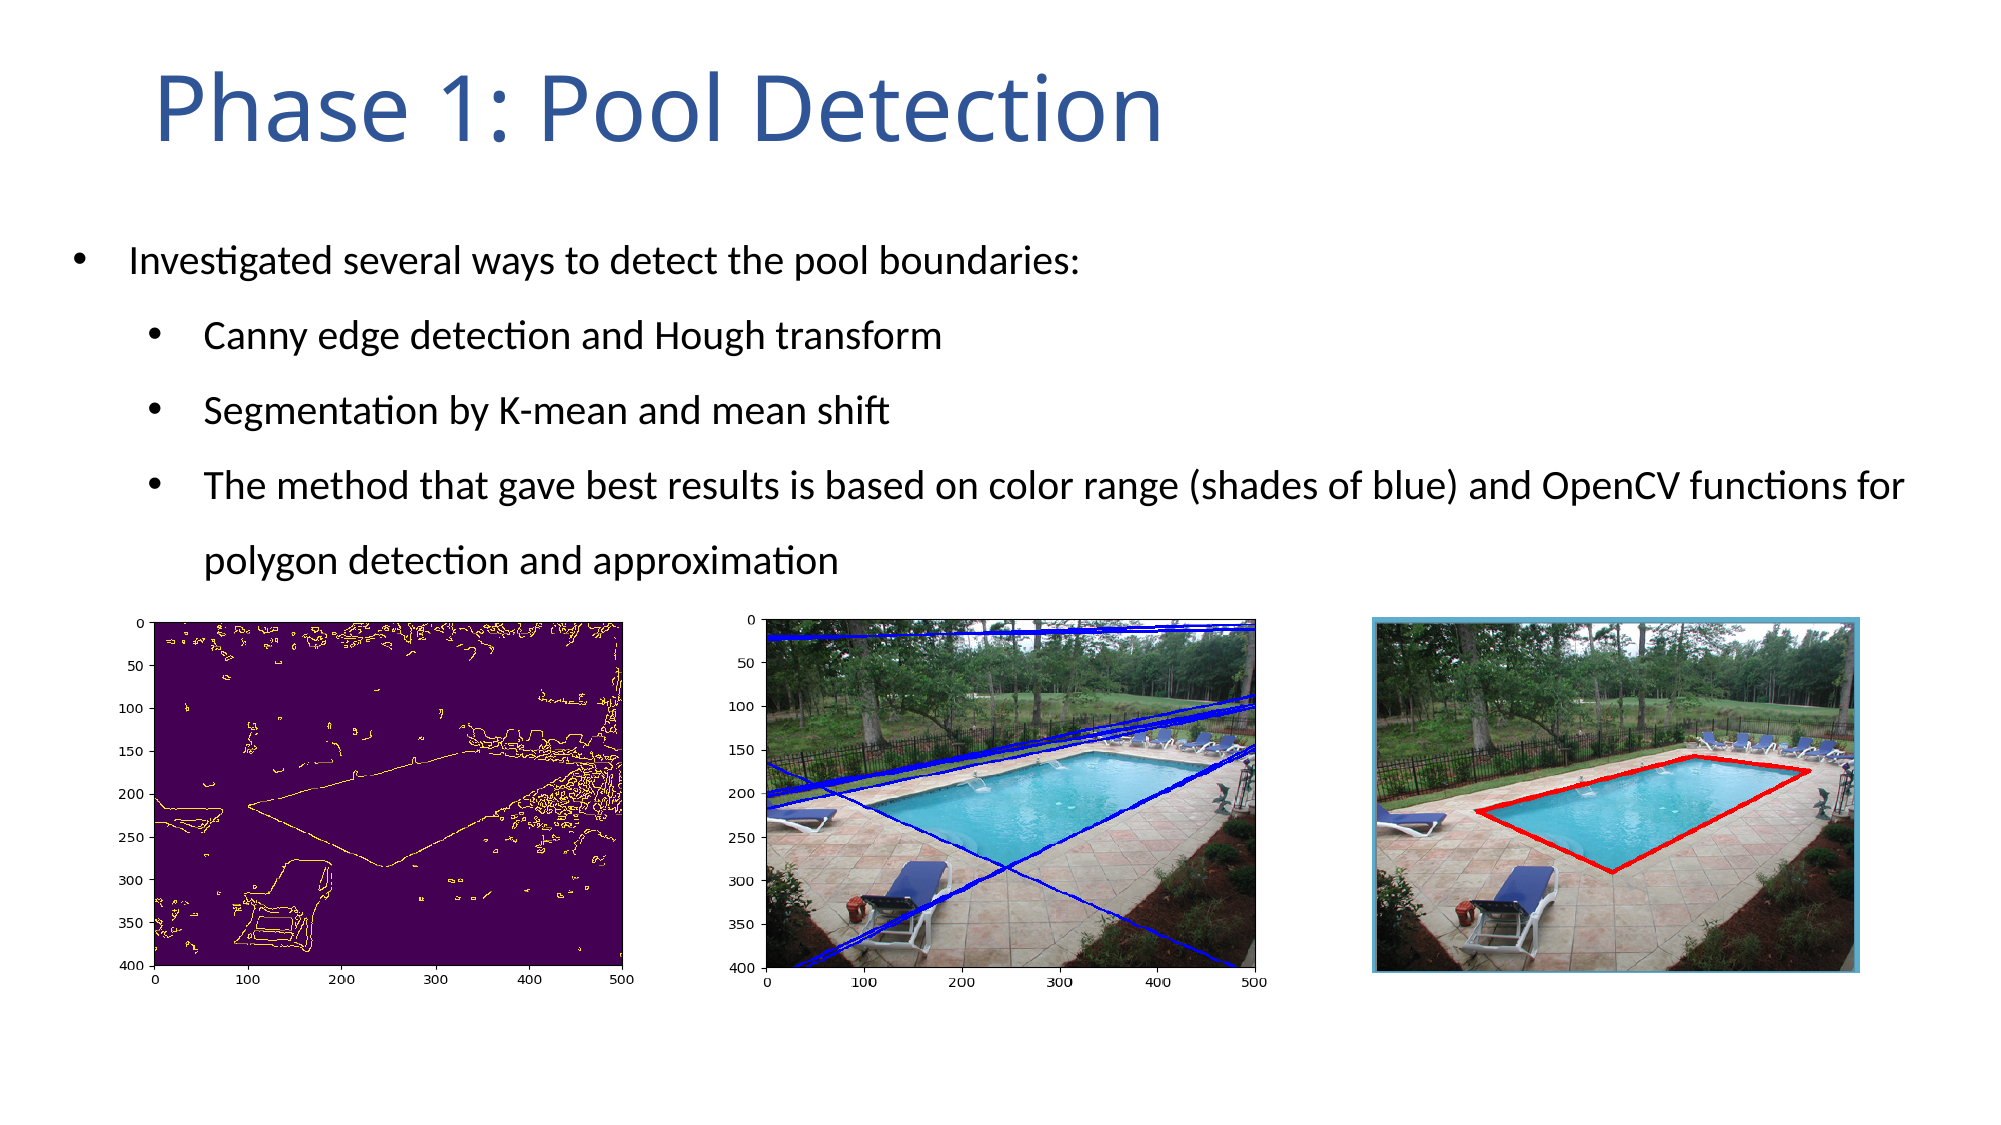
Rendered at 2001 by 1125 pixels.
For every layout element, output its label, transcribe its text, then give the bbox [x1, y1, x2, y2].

picture [119, 608, 647, 995]
picture [724, 608, 1273, 995]
picture [1371, 616, 1860, 973]
text_box Investigated several ways to detect the pool boundaries: Canny edge detection and Hough transform Segmentation by K-mean and mean shift The method that gave best results is based on color range (shades of blue) and OpenCV functions for polygon detection and approximation [57, 200, 1941, 666]
title Phase 1: Pool Detection [137, 49, 1863, 175]
